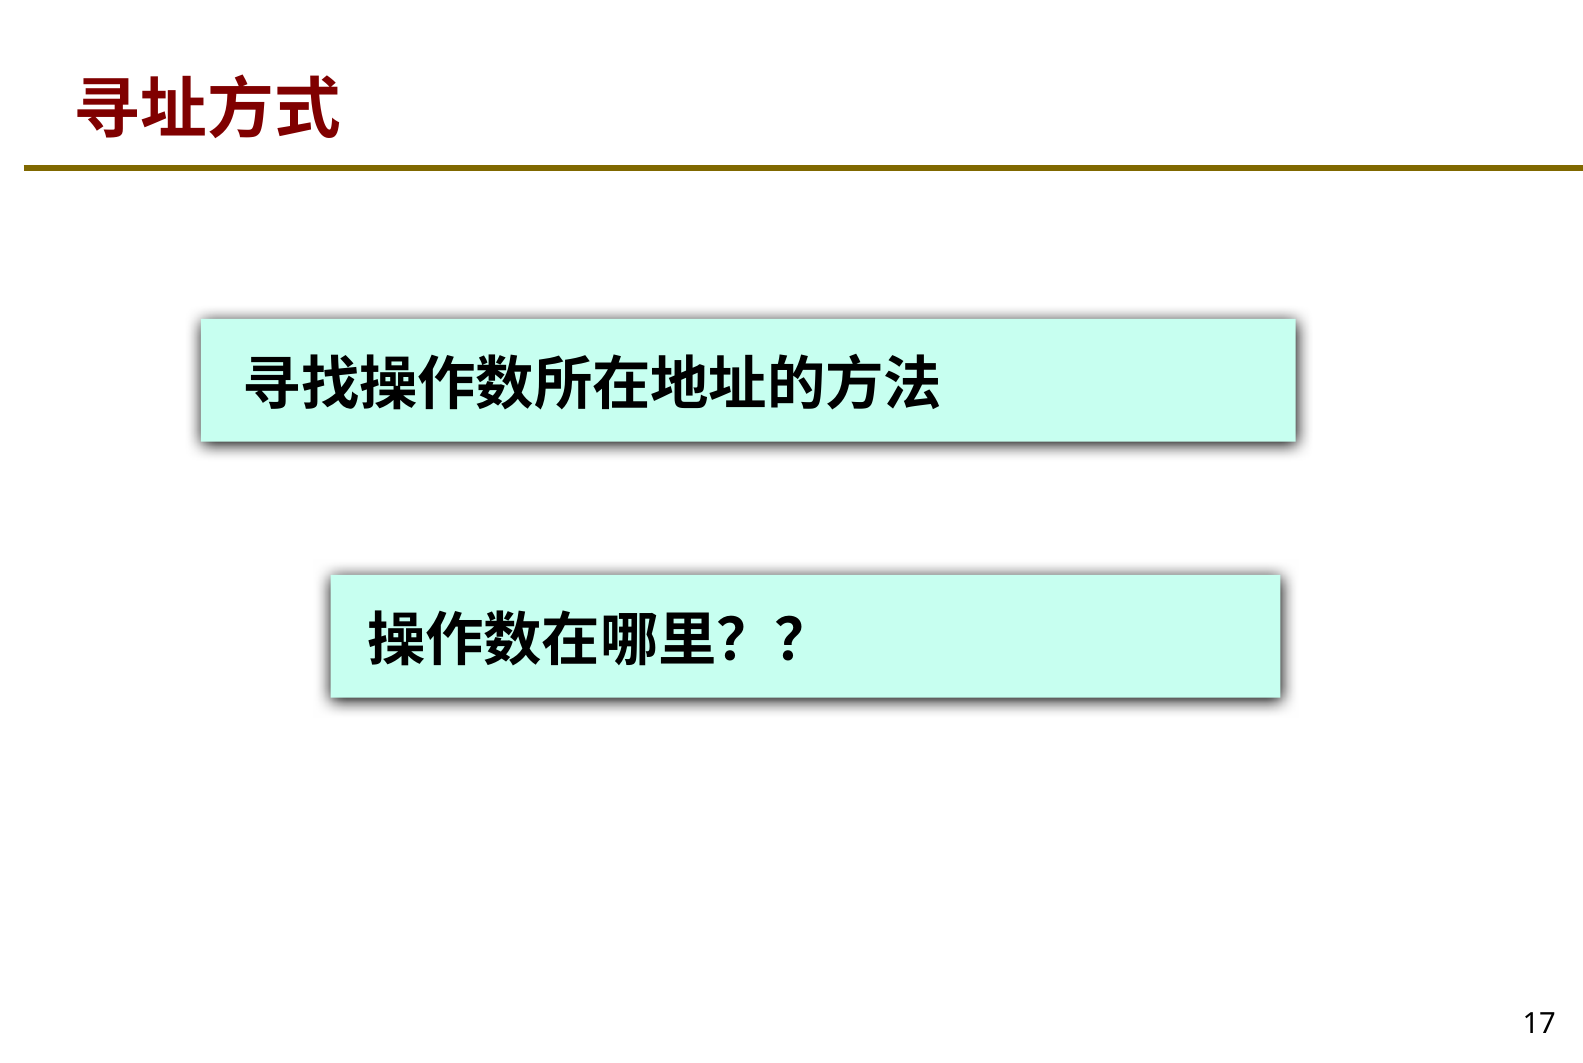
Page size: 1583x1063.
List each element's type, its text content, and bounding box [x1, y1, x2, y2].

title 寻址方式 [59, 35, 1408, 154]
text_box 操作数在哪里？？ [330, 574, 1281, 698]
slide_number 17 [1474, 980, 1572, 1052]
list 寻找操作数所在地址的方法 [200, 318, 1296, 442]
